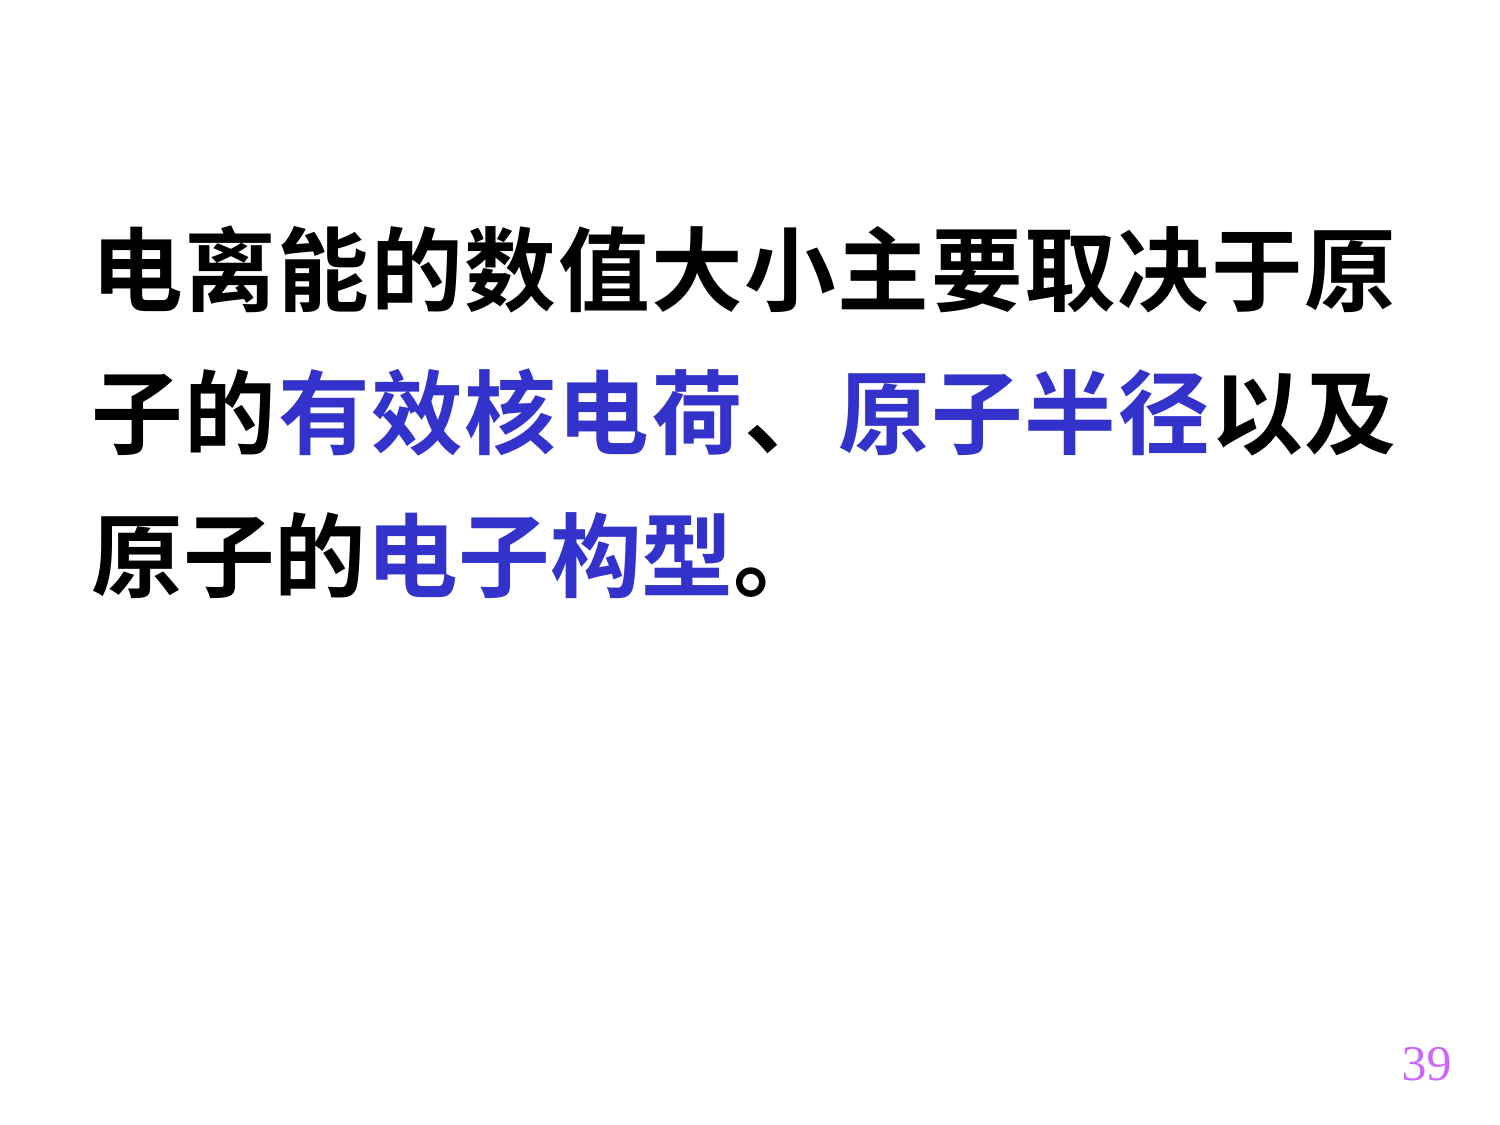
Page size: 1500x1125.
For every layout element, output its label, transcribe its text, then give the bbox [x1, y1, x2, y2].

text_box 电离能的数值大小主要取决于原子的有效核电荷、原子半径以及原子的电子构型。 [76, 172, 1412, 617]
